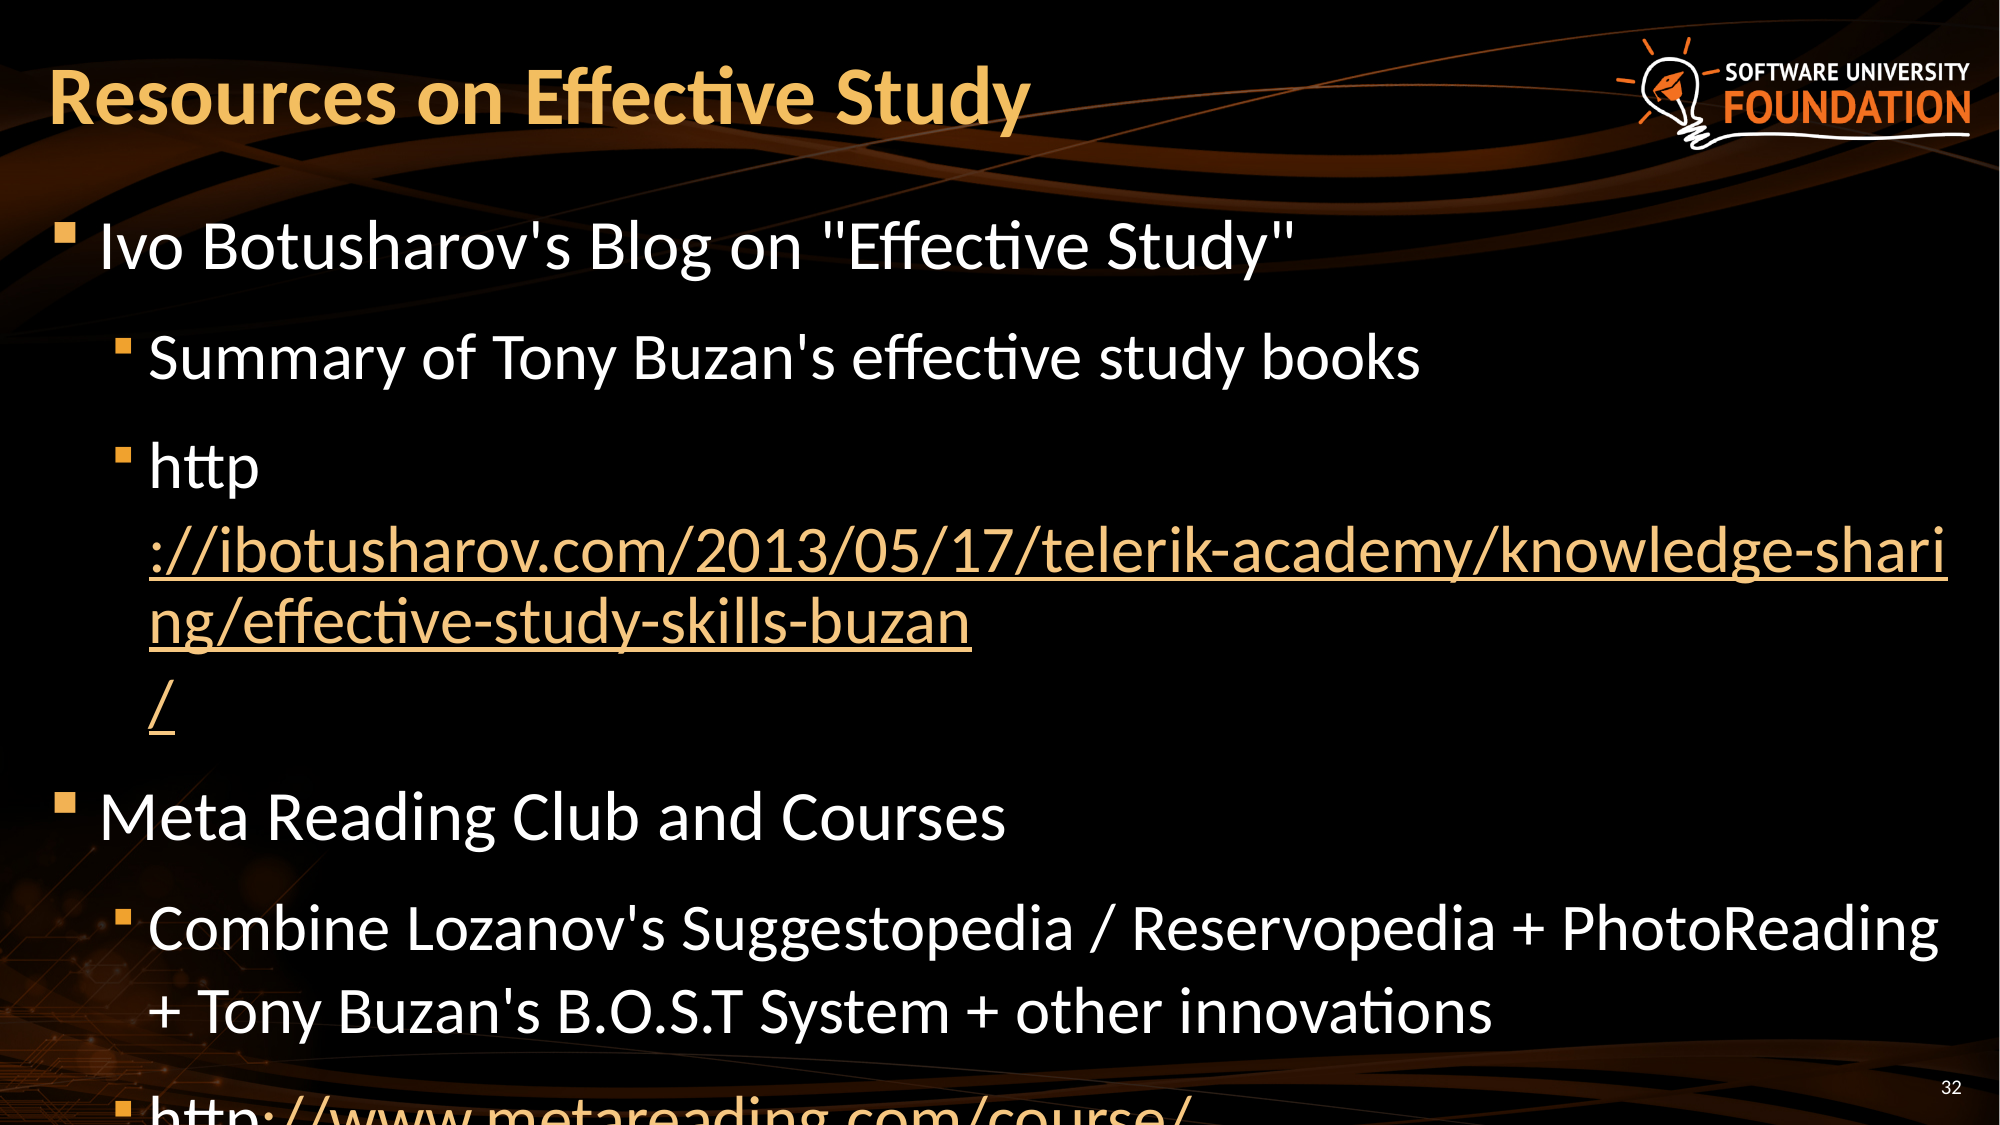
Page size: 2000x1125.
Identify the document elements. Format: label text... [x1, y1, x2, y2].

picture [0, 0, 2000, 1125]
title Resources on Effective Study [30, 6, 1602, 189]
list Ivo Botusharov's Blog on "Effective Study" Summary of Tony Buzan's effective study books http://ibotusharov.com/2013/05/17/telerik-academy/knowledge-sharing/effective-study-skills-buzan/ Meta Reading Club and Courses Combine Lozanov's Suggestopedia / Reservopedia + PhotoReading + Tony Buzan's B.O.S.T System + other innovations http://www.metareading.com/course/ [31, 188, 1968, 1103]
